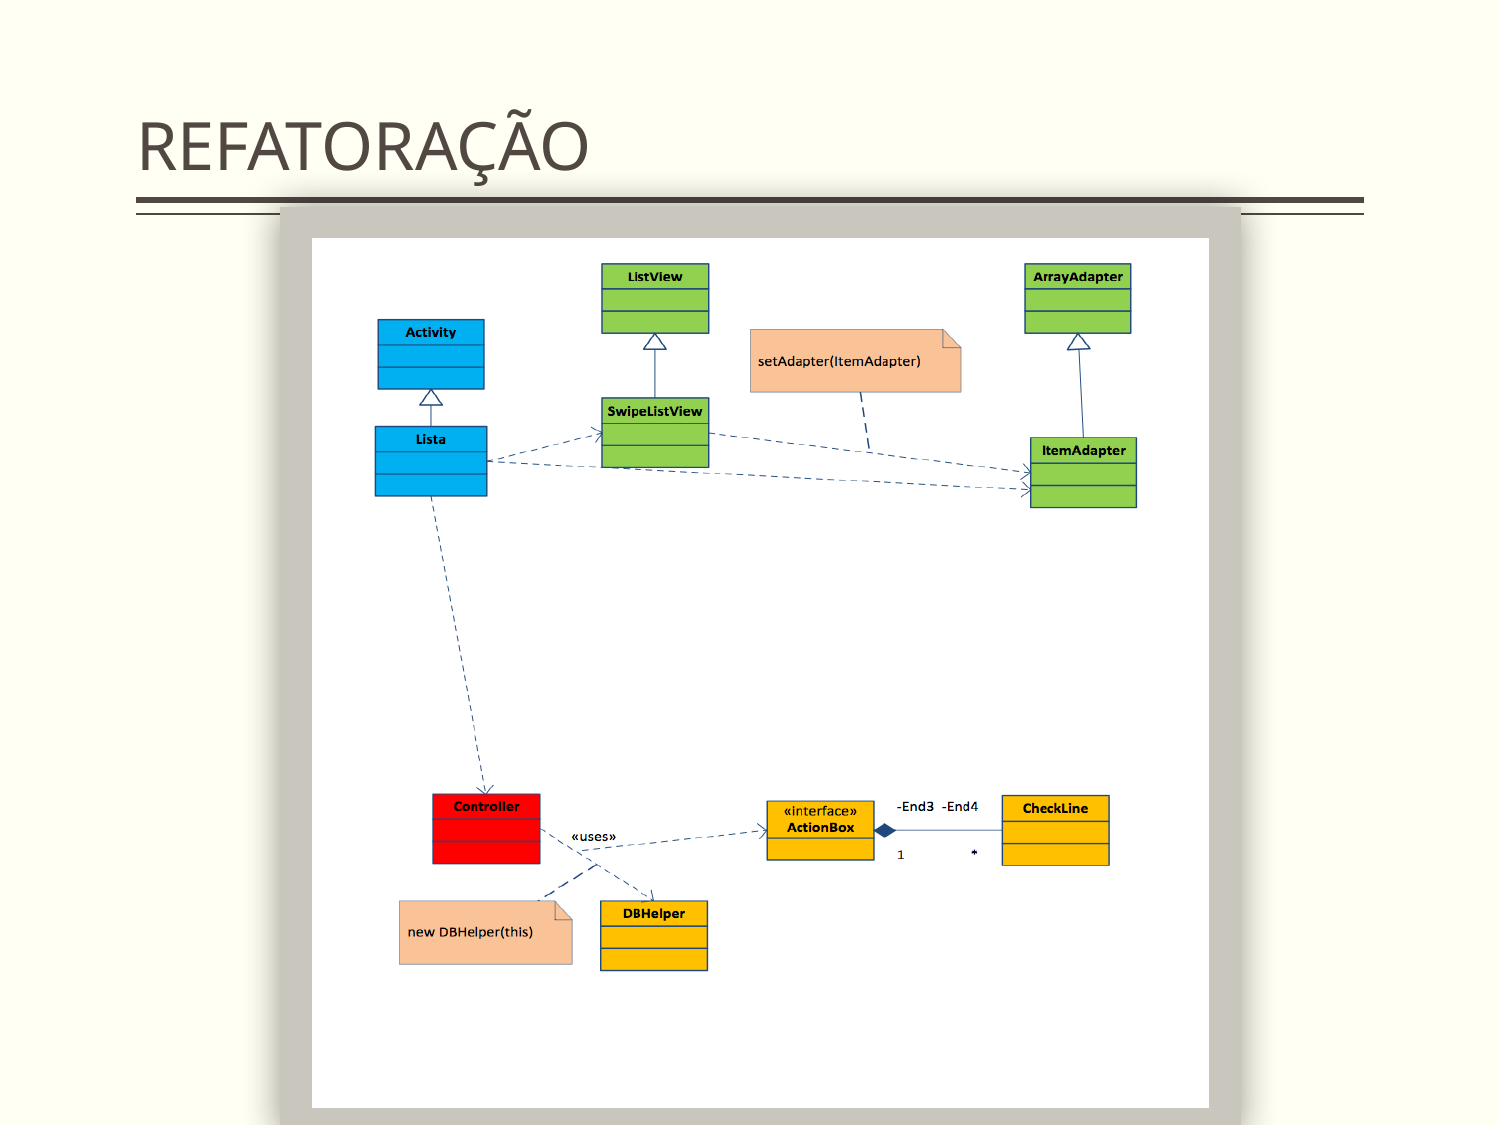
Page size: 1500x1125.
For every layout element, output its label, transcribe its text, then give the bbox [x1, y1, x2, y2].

picture [311, 238, 1210, 1108]
title REFATORAÇÃO [135, 12, 1364, 193]
